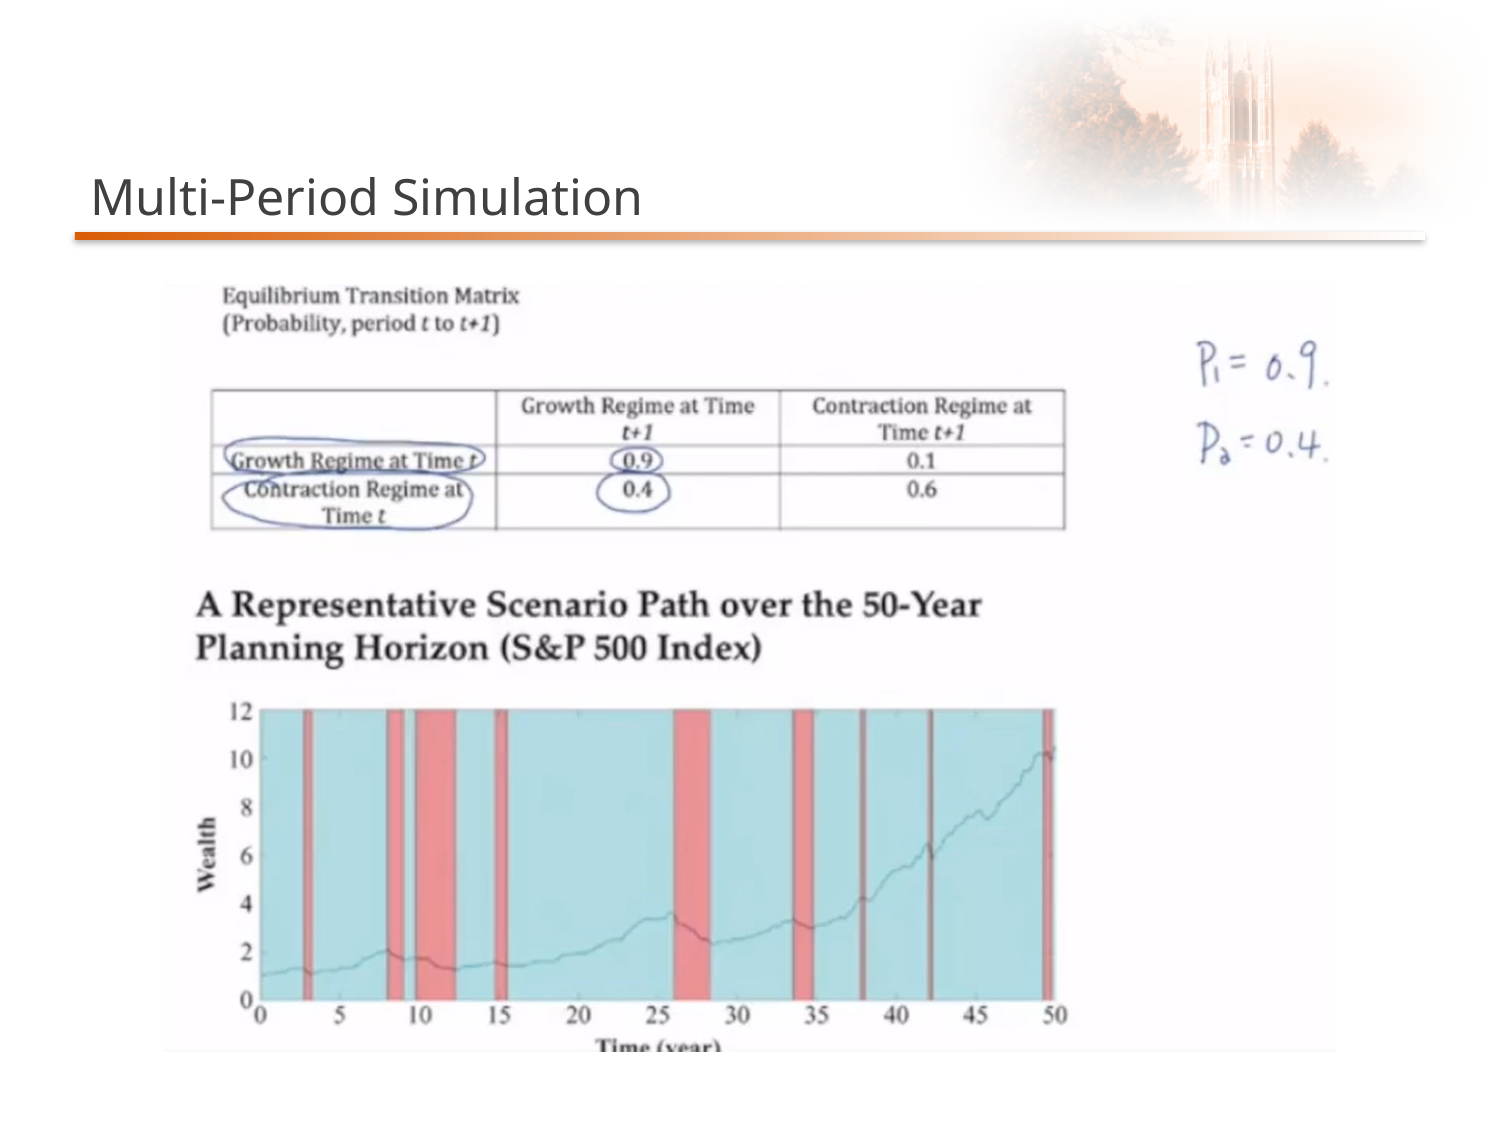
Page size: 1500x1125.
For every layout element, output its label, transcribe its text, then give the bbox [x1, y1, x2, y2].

title Multi-Period Simulation [75, 45, 1425, 233]
picture [164, 284, 1336, 1052]
